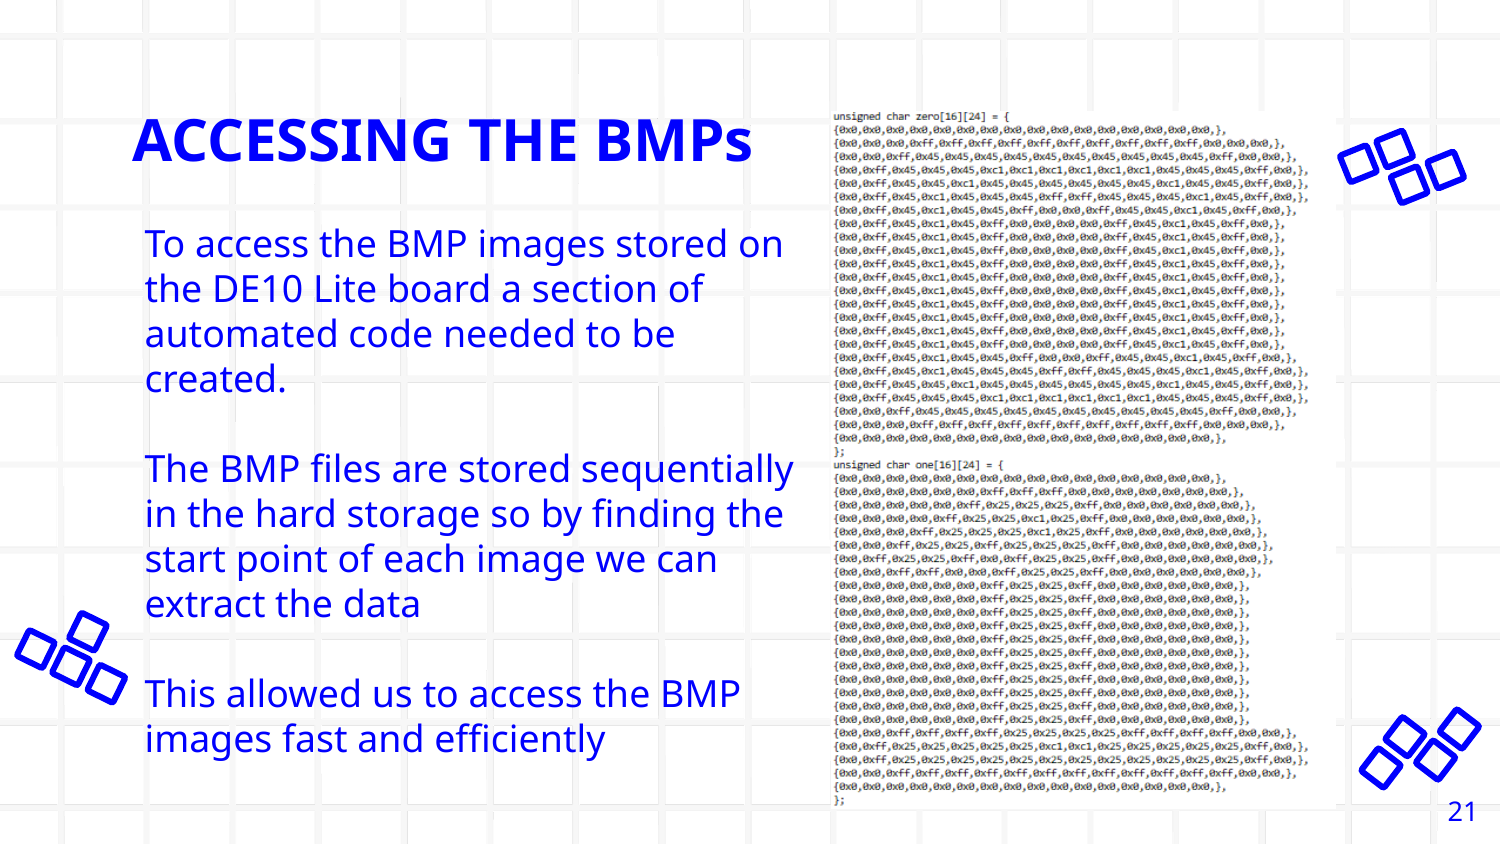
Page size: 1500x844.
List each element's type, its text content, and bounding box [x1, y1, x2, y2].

slide_number ‹#› [1403, 779, 1494, 844]
list To access the BMP images stored on the DE10 Lite board a section of automated code needed to be created. The BMP files are stored sequentially in the hard storage so by finding the start point of each image we can extract the data This allowed us to access the BMP images fast and efficiently [129, 204, 825, 756]
picture [0, 0, 1500, 844]
title ACCESSING THE BMPs [116, 88, 1383, 183]
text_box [1363, 711, 1478, 786]
